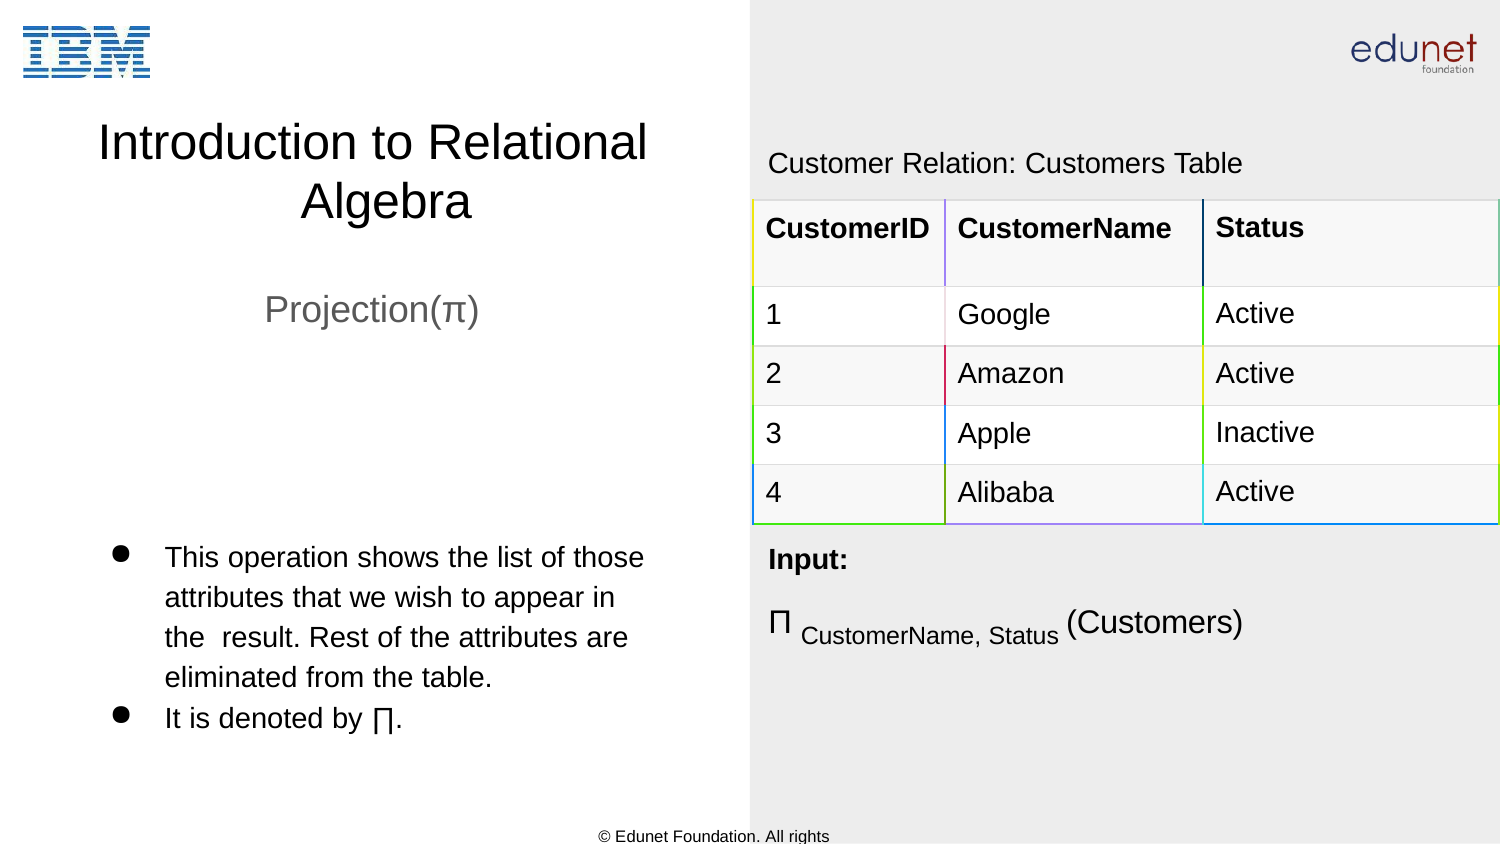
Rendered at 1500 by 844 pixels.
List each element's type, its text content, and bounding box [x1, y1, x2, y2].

picture [23, 26, 150, 78]
title Introduction to Relational Algebra [95, 105, 651, 252]
footer © Edunet Foundation. All rights reserved. [596, 825, 744, 844]
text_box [749, 0, 1500, 844]
text_box Projection(π) [262, 283, 485, 331]
text_box This operation shows the list of those attributes that we wish to appear in the result. Rest of the attributes are eliminated from the table. It is denoted by ∏. [107, 530, 664, 734]
